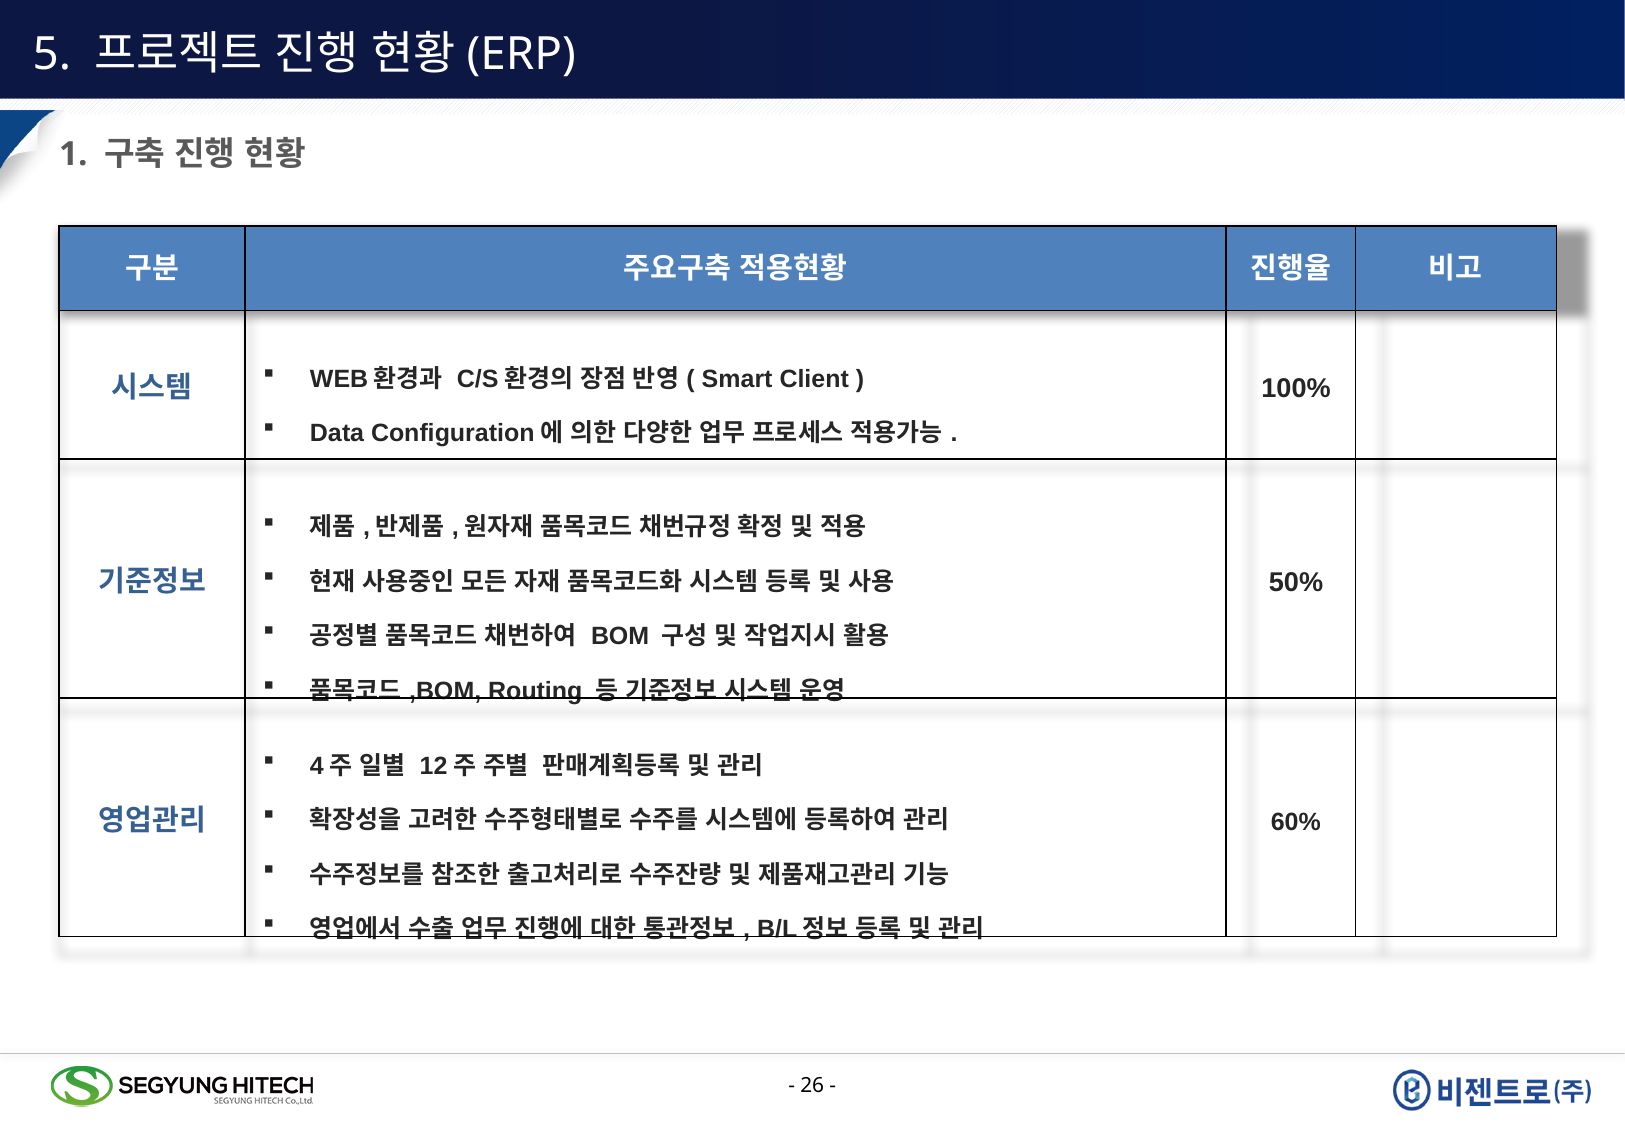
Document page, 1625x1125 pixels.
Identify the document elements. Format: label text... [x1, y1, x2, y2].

table_cell WEB환경과 C/S환경의 장점 반영( Smart Client ) Data Configuration에 의한 다양한 업무 프로세스 적용가능. [246, 311, 1225, 458]
table_cell 4주 일별 12주 주별 판매계획등록 및 관리 확장성을 고려한 수주형태별로 수주를 시스템에 등록하여 관리 수주정보를 참조한 출고처리로 수주잔량 및 제품재고관리 기능 영업에서 수출 업무 진행에 대한 통관정보, B/L정보 등록 및 관리 [246, 699, 1225, 936]
table_cell 영업관리 [60, 699, 244, 936]
picture [1391, 1069, 1592, 1111]
table_cell 기준정보 [60, 460, 244, 697]
table_cell 50% [1227, 460, 1355, 697]
table_header 진행율 [1227, 227, 1355, 310]
table_cell [1356, 699, 1556, 936]
table_cell 60% [1227, 699, 1355, 936]
table_cell 제품,반제품,원자재 품목코드 채번규정 확정 및 적용 현재 사용중인 모든 자재 품목코드화 시스템 등록 및 사용 공정별 품목코드 채번하여 BOM 구성 및 작업지시 활용 품목코드,BOM, Routing 등 기준정보 시스템 운영 [246, 460, 1225, 697]
table_cell [1356, 311, 1556, 458]
table_header 주요구축 적용현황 [246, 227, 1225, 310]
text_box 5. 프로젝트 진행 현황(ERP) [32, 21, 1037, 82]
table_header 구분 [60, 227, 244, 310]
picture [51, 1066, 313, 1107]
table_cell [1356, 460, 1556, 697]
text_box 1. 구축 진행 현황 [59, 132, 1595, 173]
table_cell 시스템 [60, 311, 244, 458]
picture [0, 110, 107, 208]
table_header 비고 [1356, 227, 1556, 310]
table_cell 100% [1227, 311, 1355, 458]
